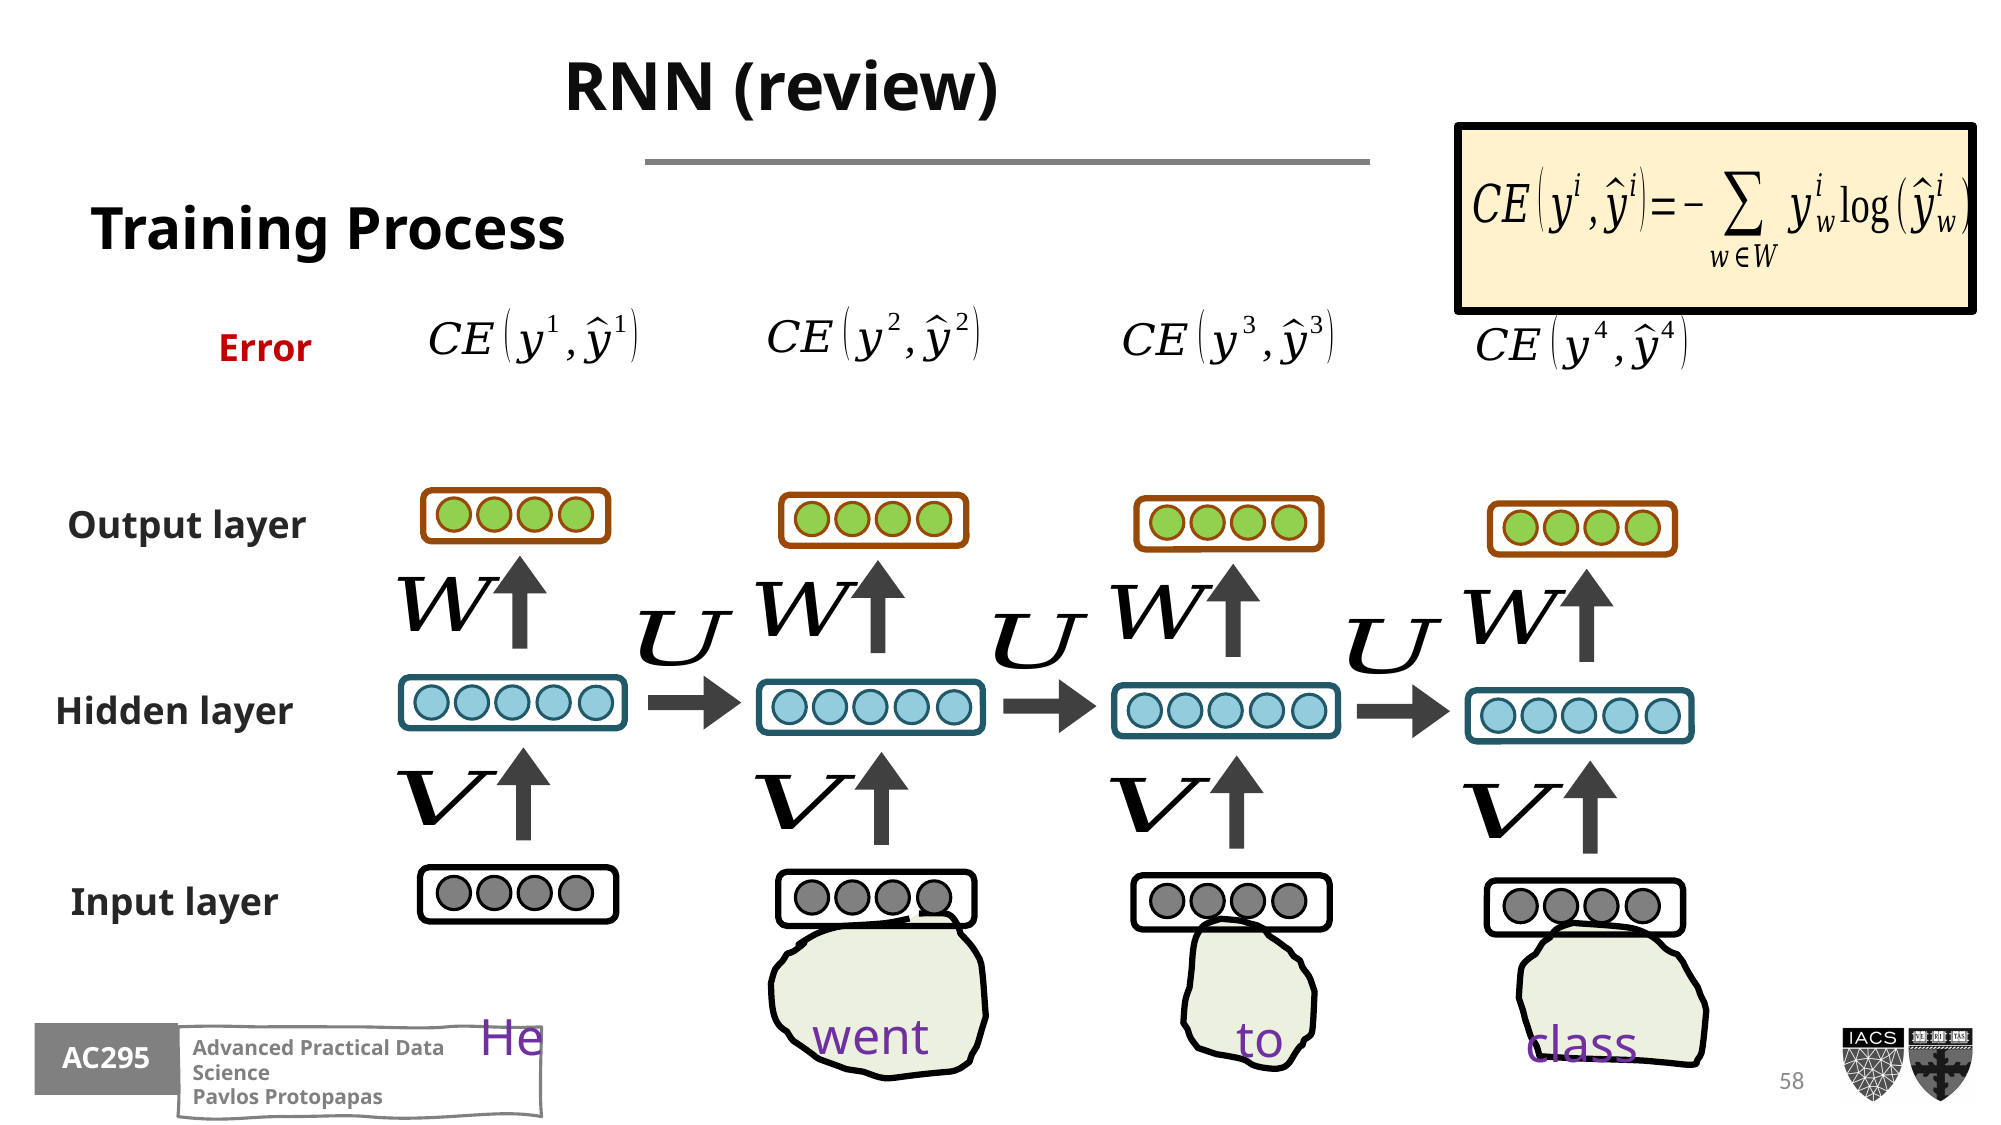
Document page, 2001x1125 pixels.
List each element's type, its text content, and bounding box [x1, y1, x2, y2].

text_box [412, 683, 451, 722]
text_box He [444, 985, 560, 1069]
text_box [557, 874, 595, 912]
text_box Hidden layer [24, 670, 310, 748]
text_box [534, 683, 573, 722]
text_box [871, 1077, 917, 1081]
text_box [421, 488, 611, 544]
picture [1838, 1023, 1977, 1107]
text_box [516, 874, 554, 912]
text_box [435, 874, 473, 912]
text_box Output layer [39, 484, 322, 562]
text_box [1334, 311, 1720, 1077]
text_box [577, 684, 615, 722]
text_box [475, 874, 514, 912]
text_box [1456, 124, 1975, 313]
text_box [453, 683, 491, 722]
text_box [626, 302, 1012, 1068]
text_box [491, 553, 549, 651]
text_box Training Process [75, 169, 613, 276]
text_box Input layer [43, 861, 295, 939]
text_box Error [185, 307, 328, 385]
text_box [494, 745, 553, 843]
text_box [981, 306, 1367, 1072]
text_box [417, 865, 619, 924]
title RNN (review) [56, 36, 1524, 227]
text_box [493, 683, 532, 722]
text_box [398, 675, 620, 731]
